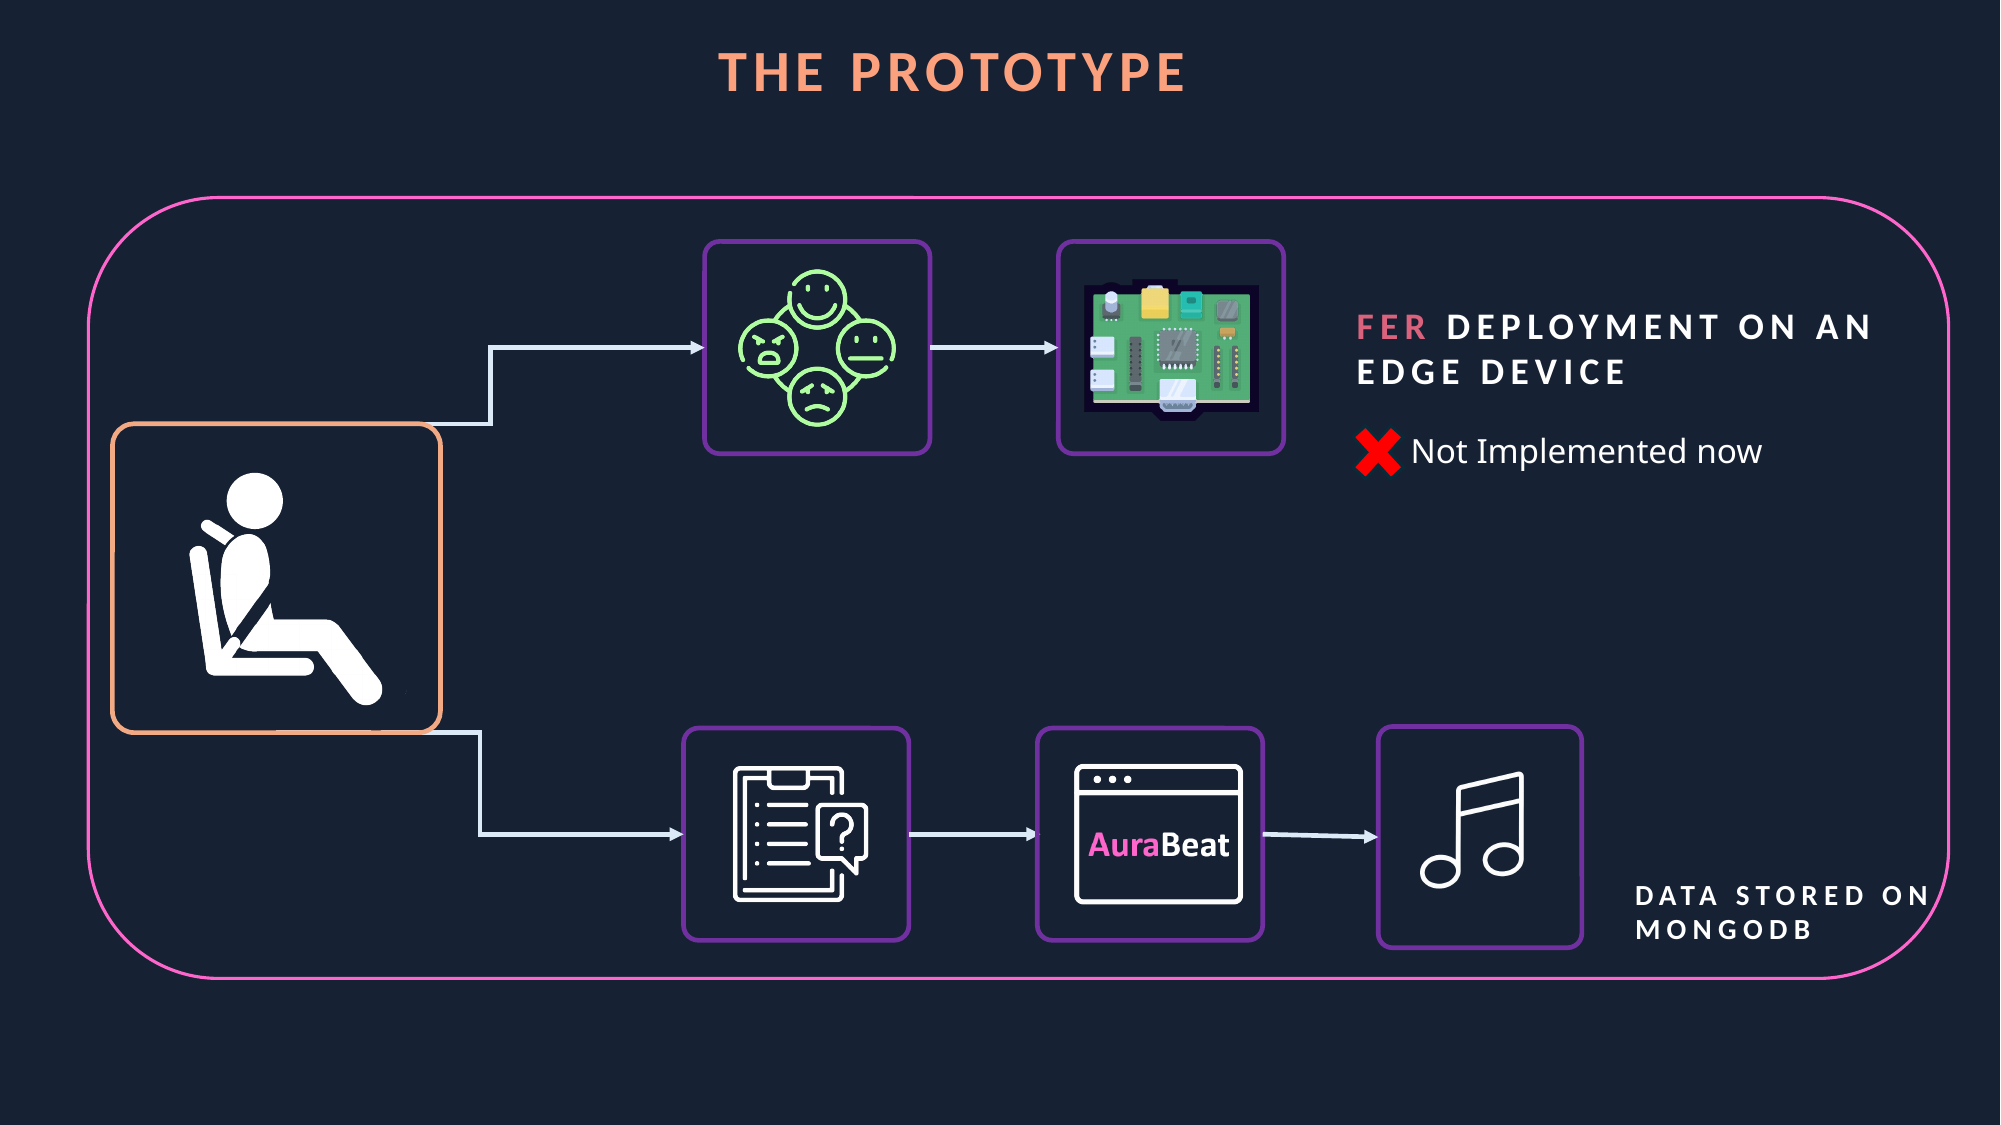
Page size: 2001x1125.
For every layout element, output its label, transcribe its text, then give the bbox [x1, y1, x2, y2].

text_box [1262, 833, 1379, 838]
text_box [87, 197, 1965, 979]
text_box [1377, 725, 1583, 949]
text_box THE PROTOTYPE [651, 25, 1253, 111]
